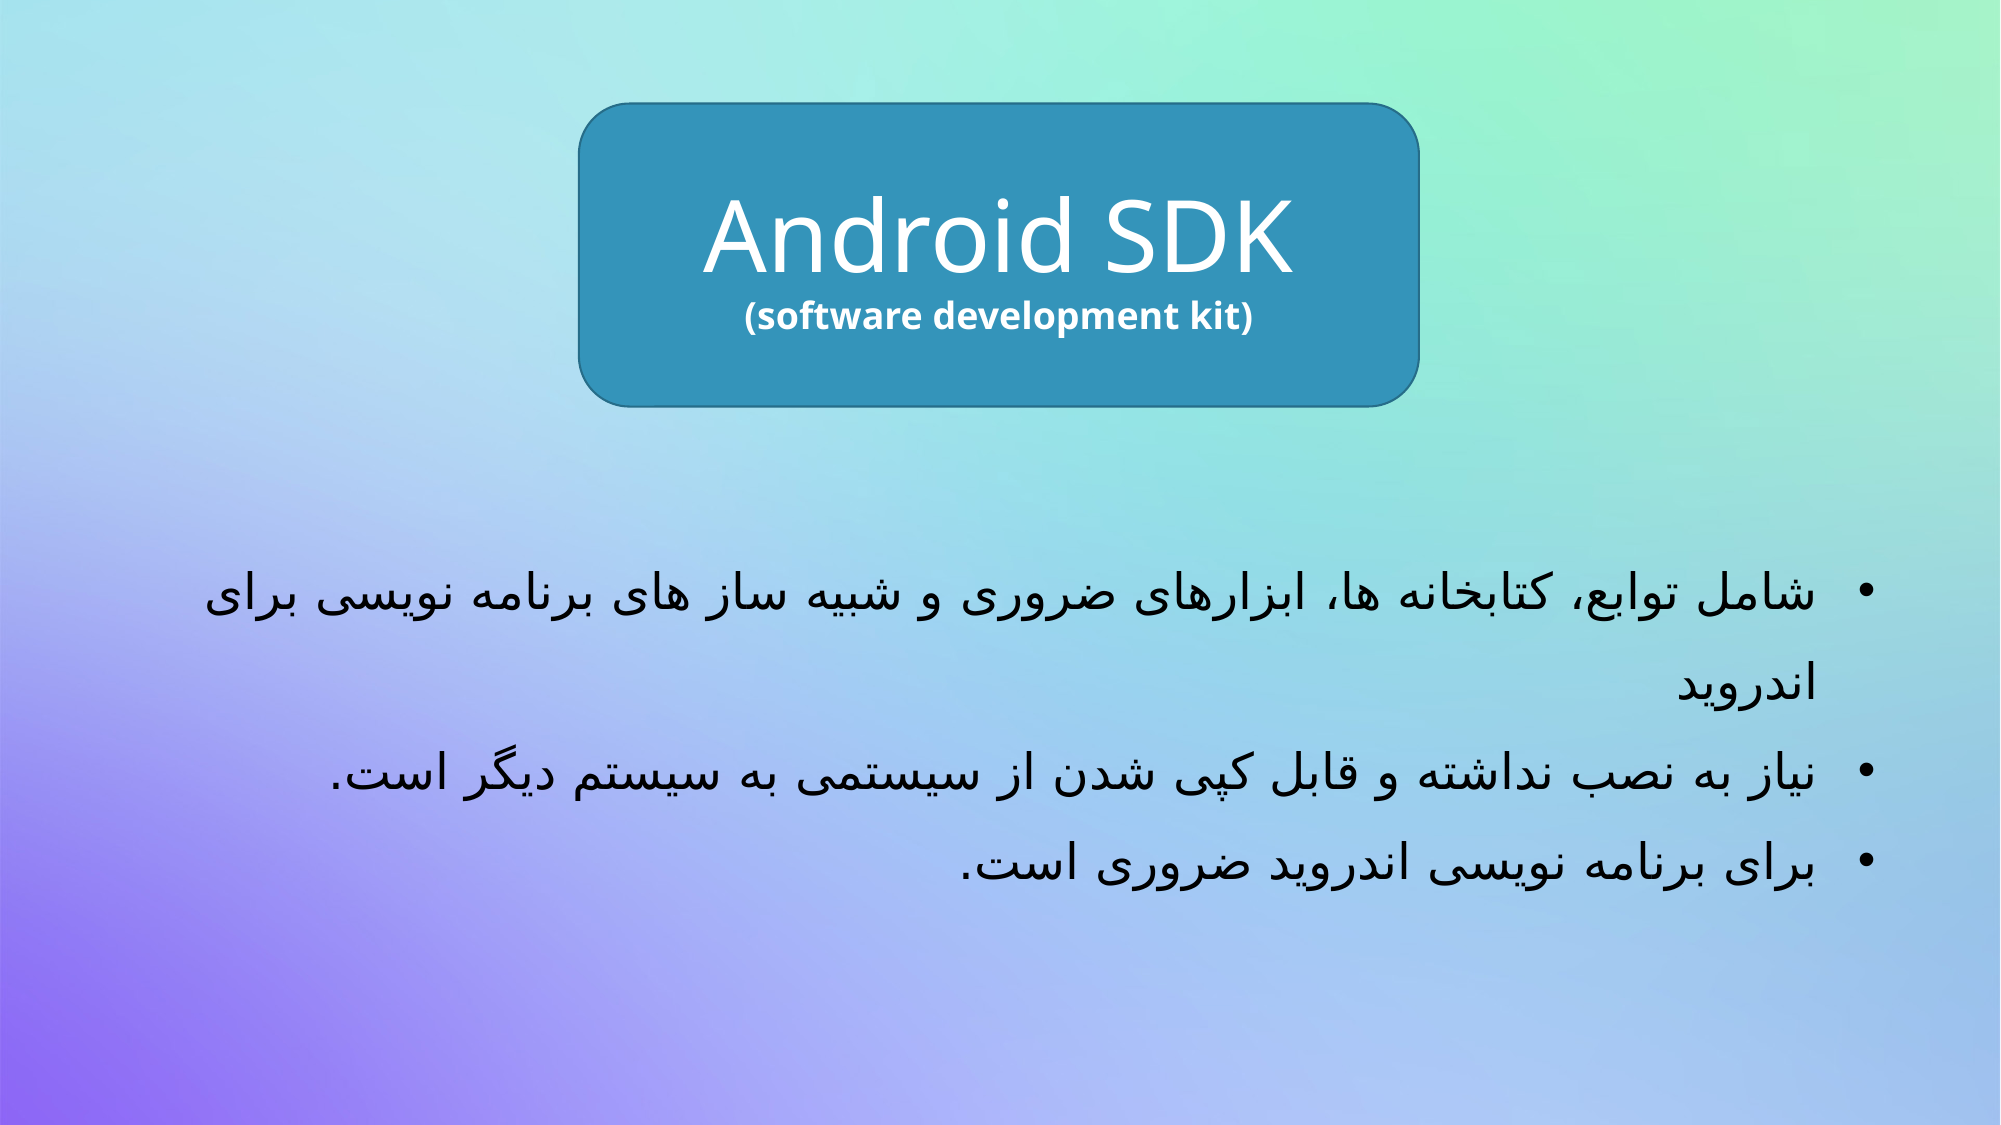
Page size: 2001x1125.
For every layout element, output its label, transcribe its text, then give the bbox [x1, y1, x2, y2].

text_box Android SDK (software development kit) [577, 102, 1420, 408]
text_box شامل توابع، کتابخانه ها، ابزارهای ضروری و شبیه ساز های برنامه نویسی برای اندروید نیاز به نصب نداشته و قابل کپی شدن از سیستمی به سیستم دیگر است. برای برنامه نویسی اندروید ضروری است. [178, 521, 1890, 1077]
picture [0, 0, 2001, 1125]
